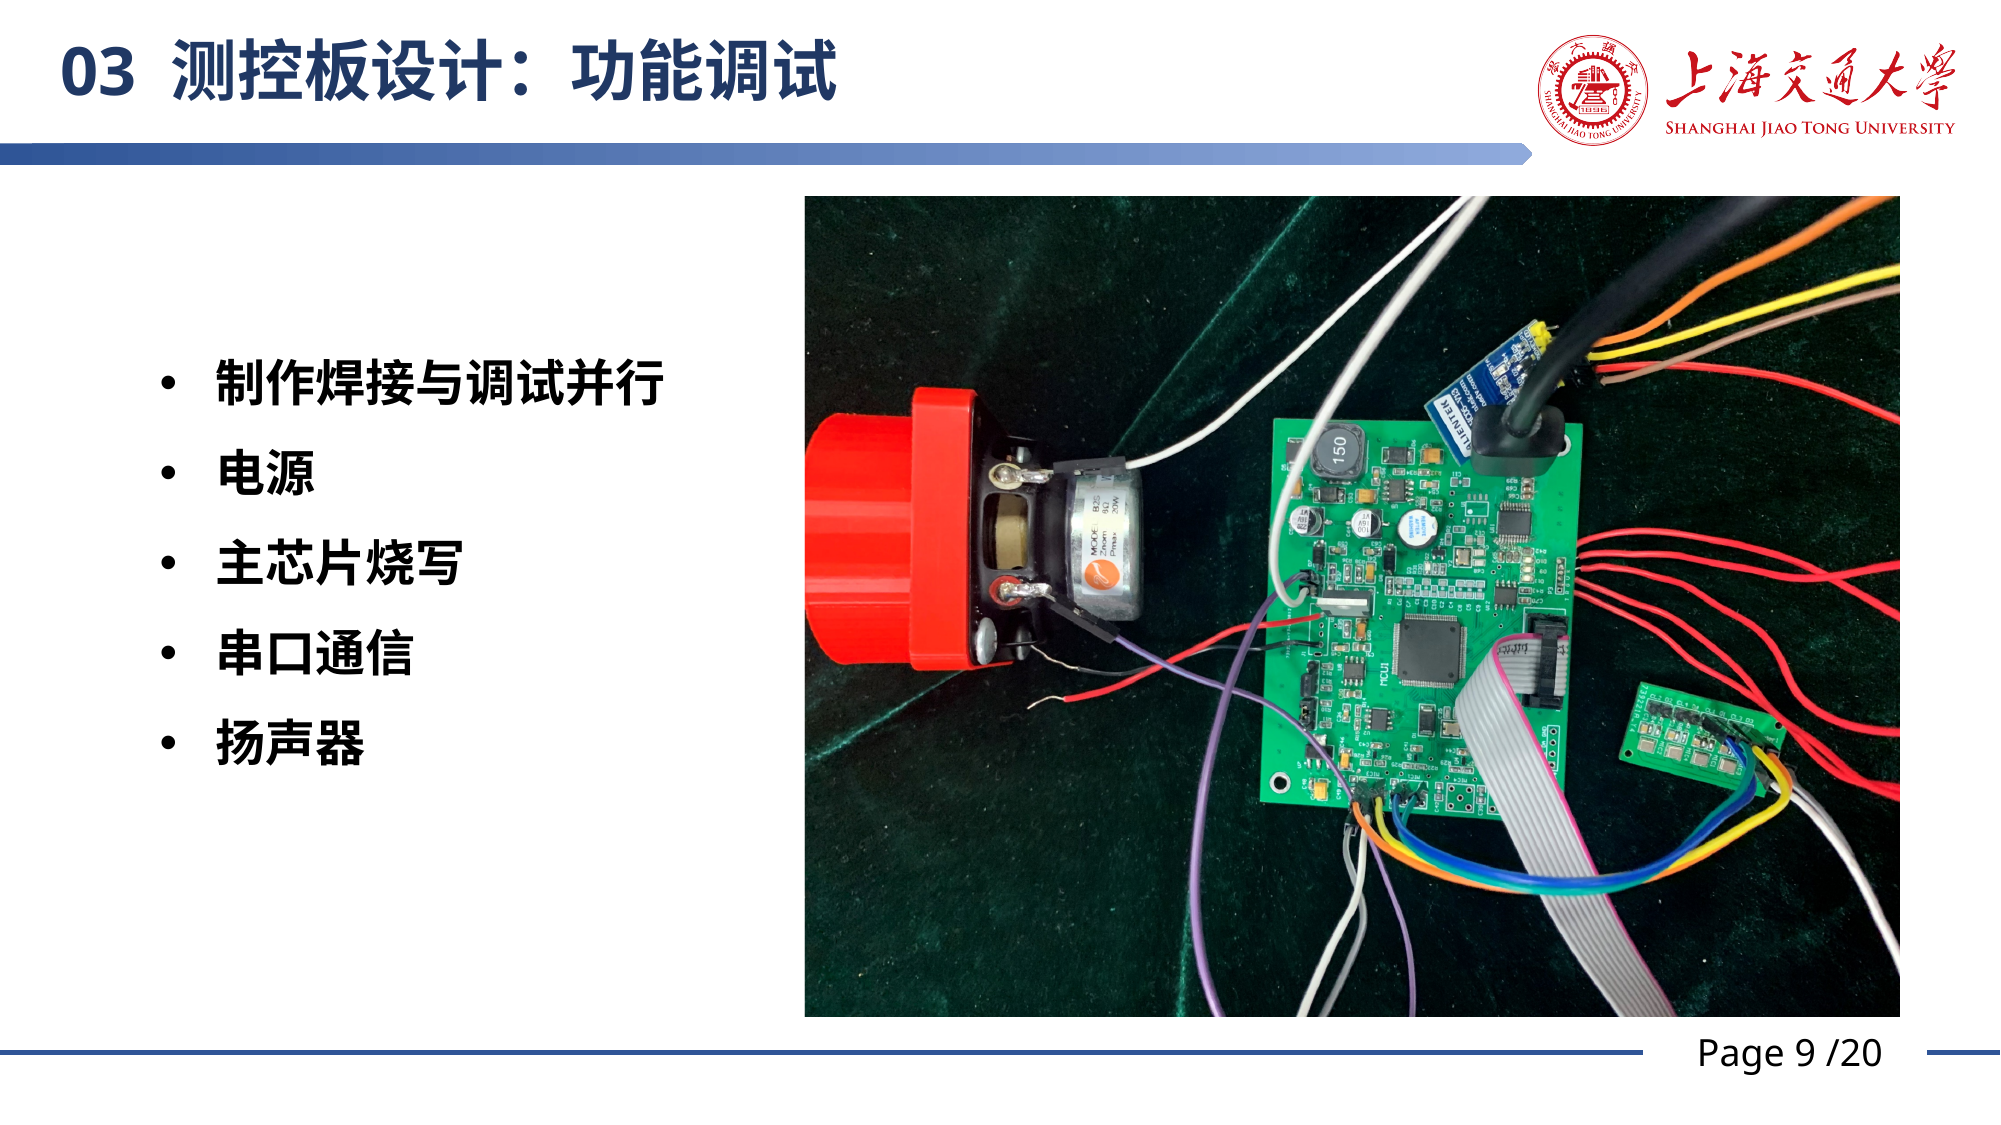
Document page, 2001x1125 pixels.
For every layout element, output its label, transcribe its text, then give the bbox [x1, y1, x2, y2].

list 03 测控板设计：功能调试 [46, 30, 1087, 122]
text_box 制作焊接与调试并行 电源 主芯片烧写 串口通信 扬声器 [144, 314, 725, 780]
picture [806, 13, 1976, 1125]
